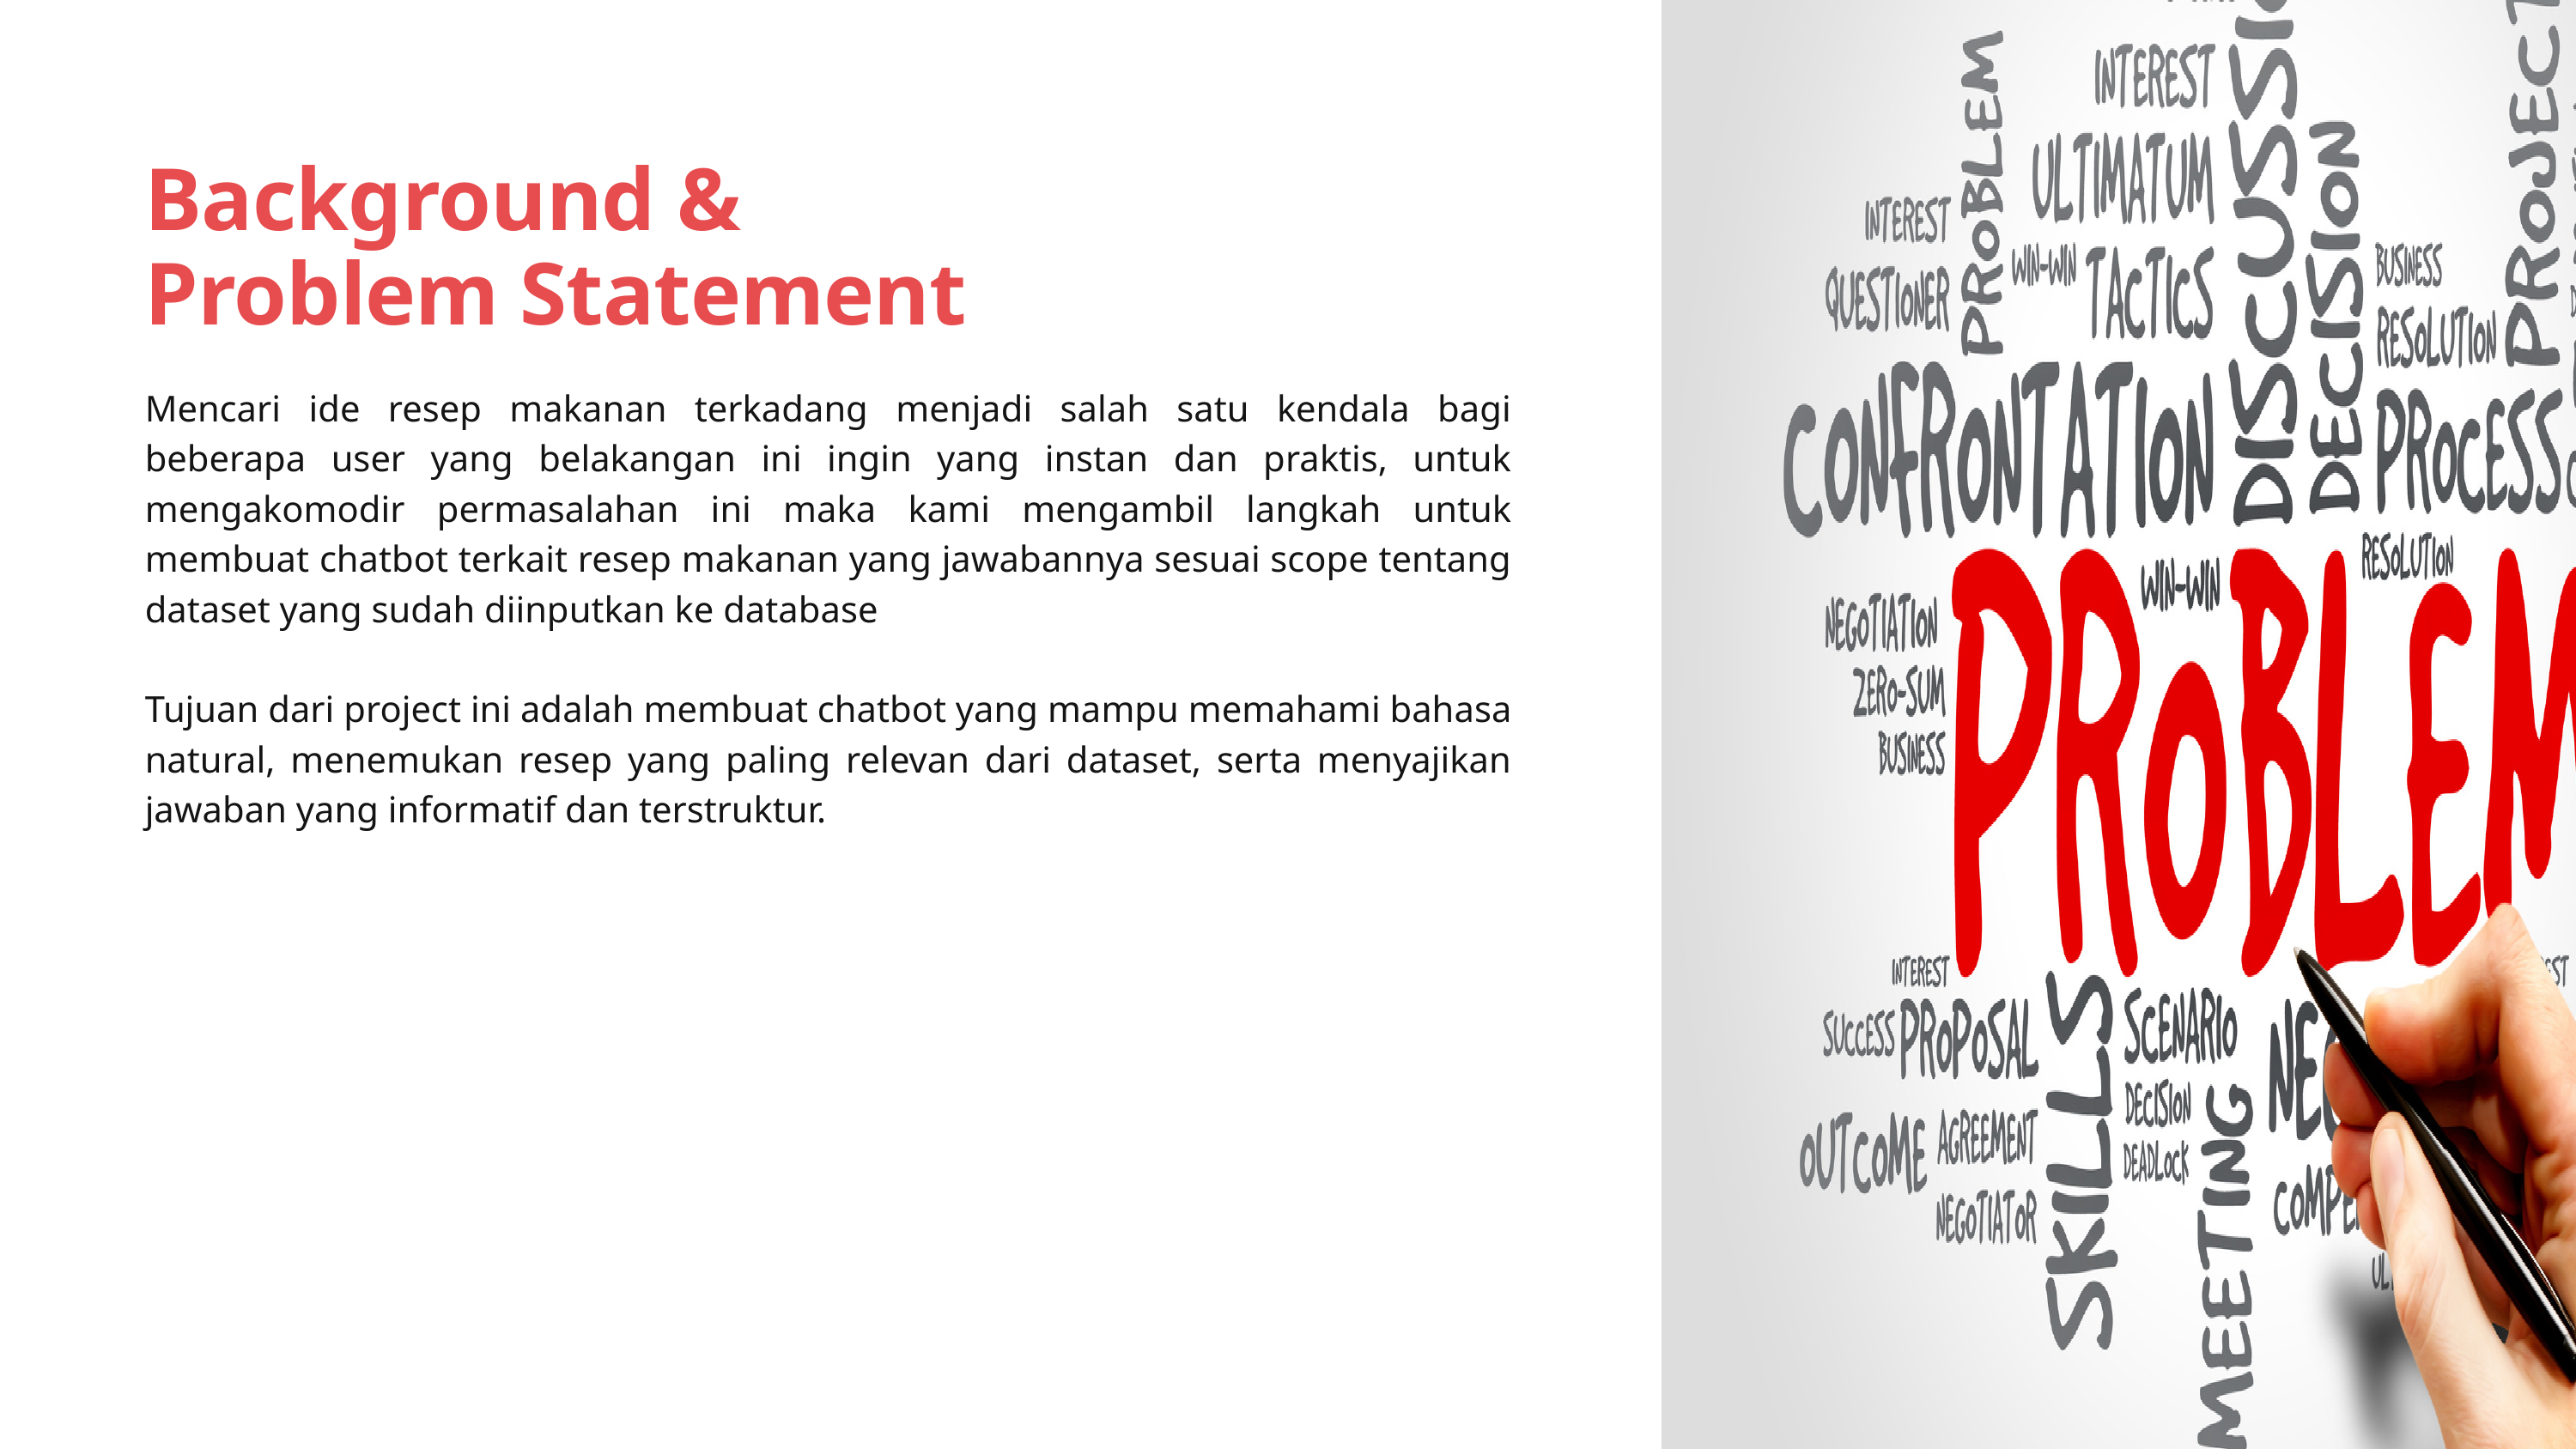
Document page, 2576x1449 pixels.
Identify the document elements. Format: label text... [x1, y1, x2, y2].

text_box Mencari ide resep makanan terkadang menjadi salah satu kendala bagi beberapa user yang belakangan ini ingin yang instan dan praktis, untuk mengakomodir permasalahan ini maka kami mengambil langkah untuk membuat chatbot terkait resep makanan yang jawabannya sesuai scope tentang dataset yang sudah diinputkan ke database Tujuan dari project ini adalah membuat chatbot yang mampu memahami bahasa natural, menemukan resep yang paling relevan dari dataset, serta menyajikan jawaban yang informatif dan terstruktur. [144, 379, 1512, 880]
text_box [1662, 0, 2576, 1449]
text_box Background & Problem Statement [144, 153, 1043, 343]
